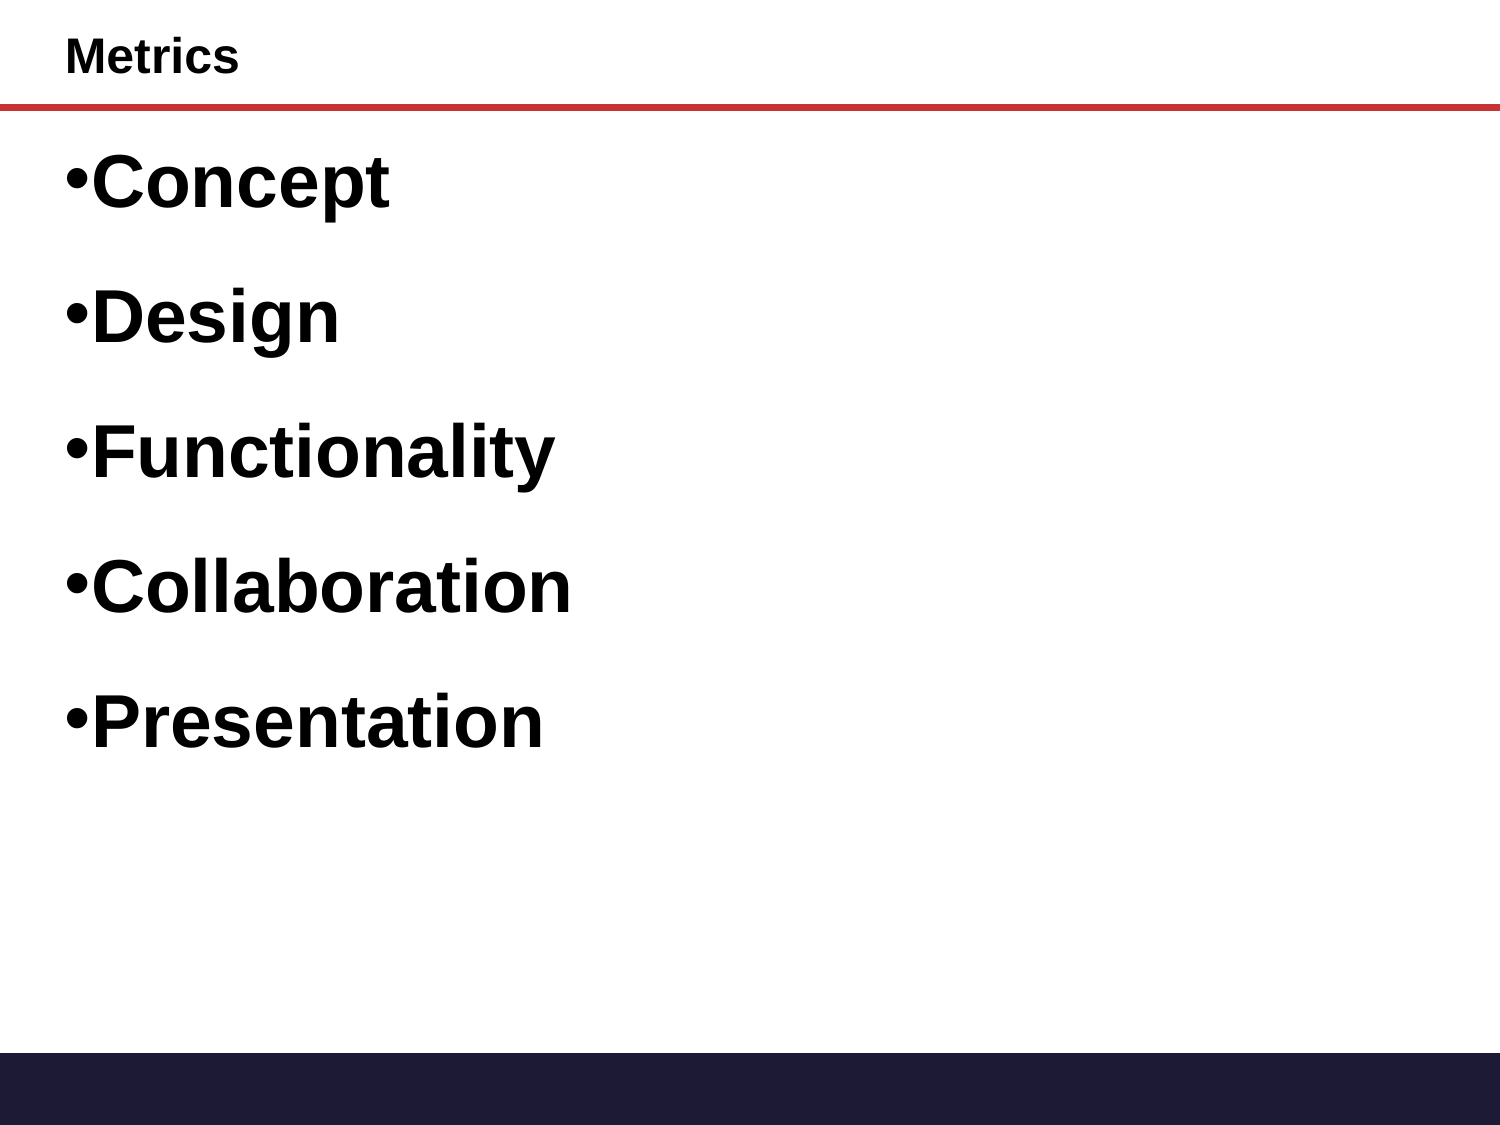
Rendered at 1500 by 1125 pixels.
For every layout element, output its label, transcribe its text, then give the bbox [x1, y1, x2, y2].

text_box Concept Design Functionality Collaboration Presentation [50, 125, 663, 950]
text_box Metrics [50, 16, 1163, 91]
